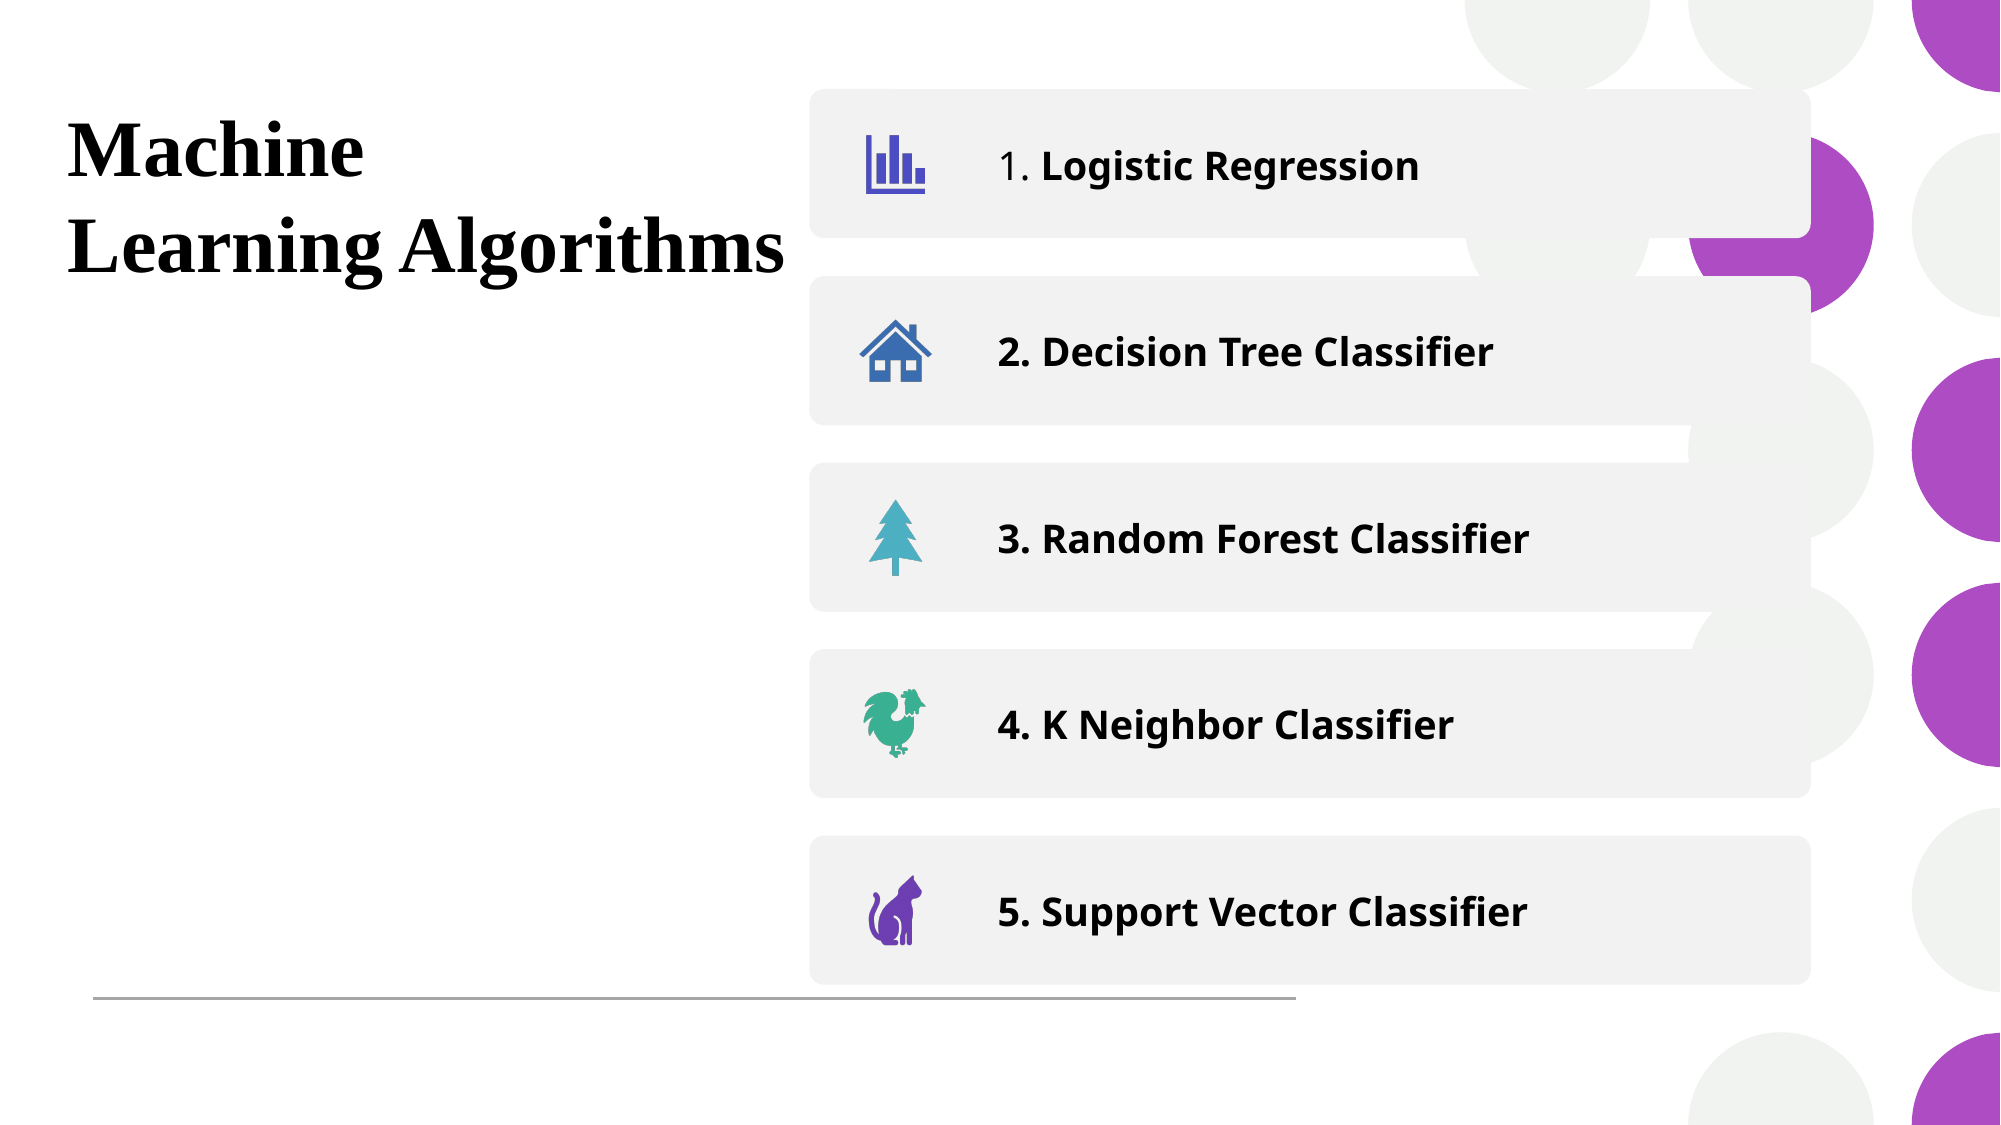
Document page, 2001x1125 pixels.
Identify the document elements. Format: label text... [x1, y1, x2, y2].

title Machine Learning Algorithms [52, 89, 809, 298]
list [809, 89, 1811, 986]
